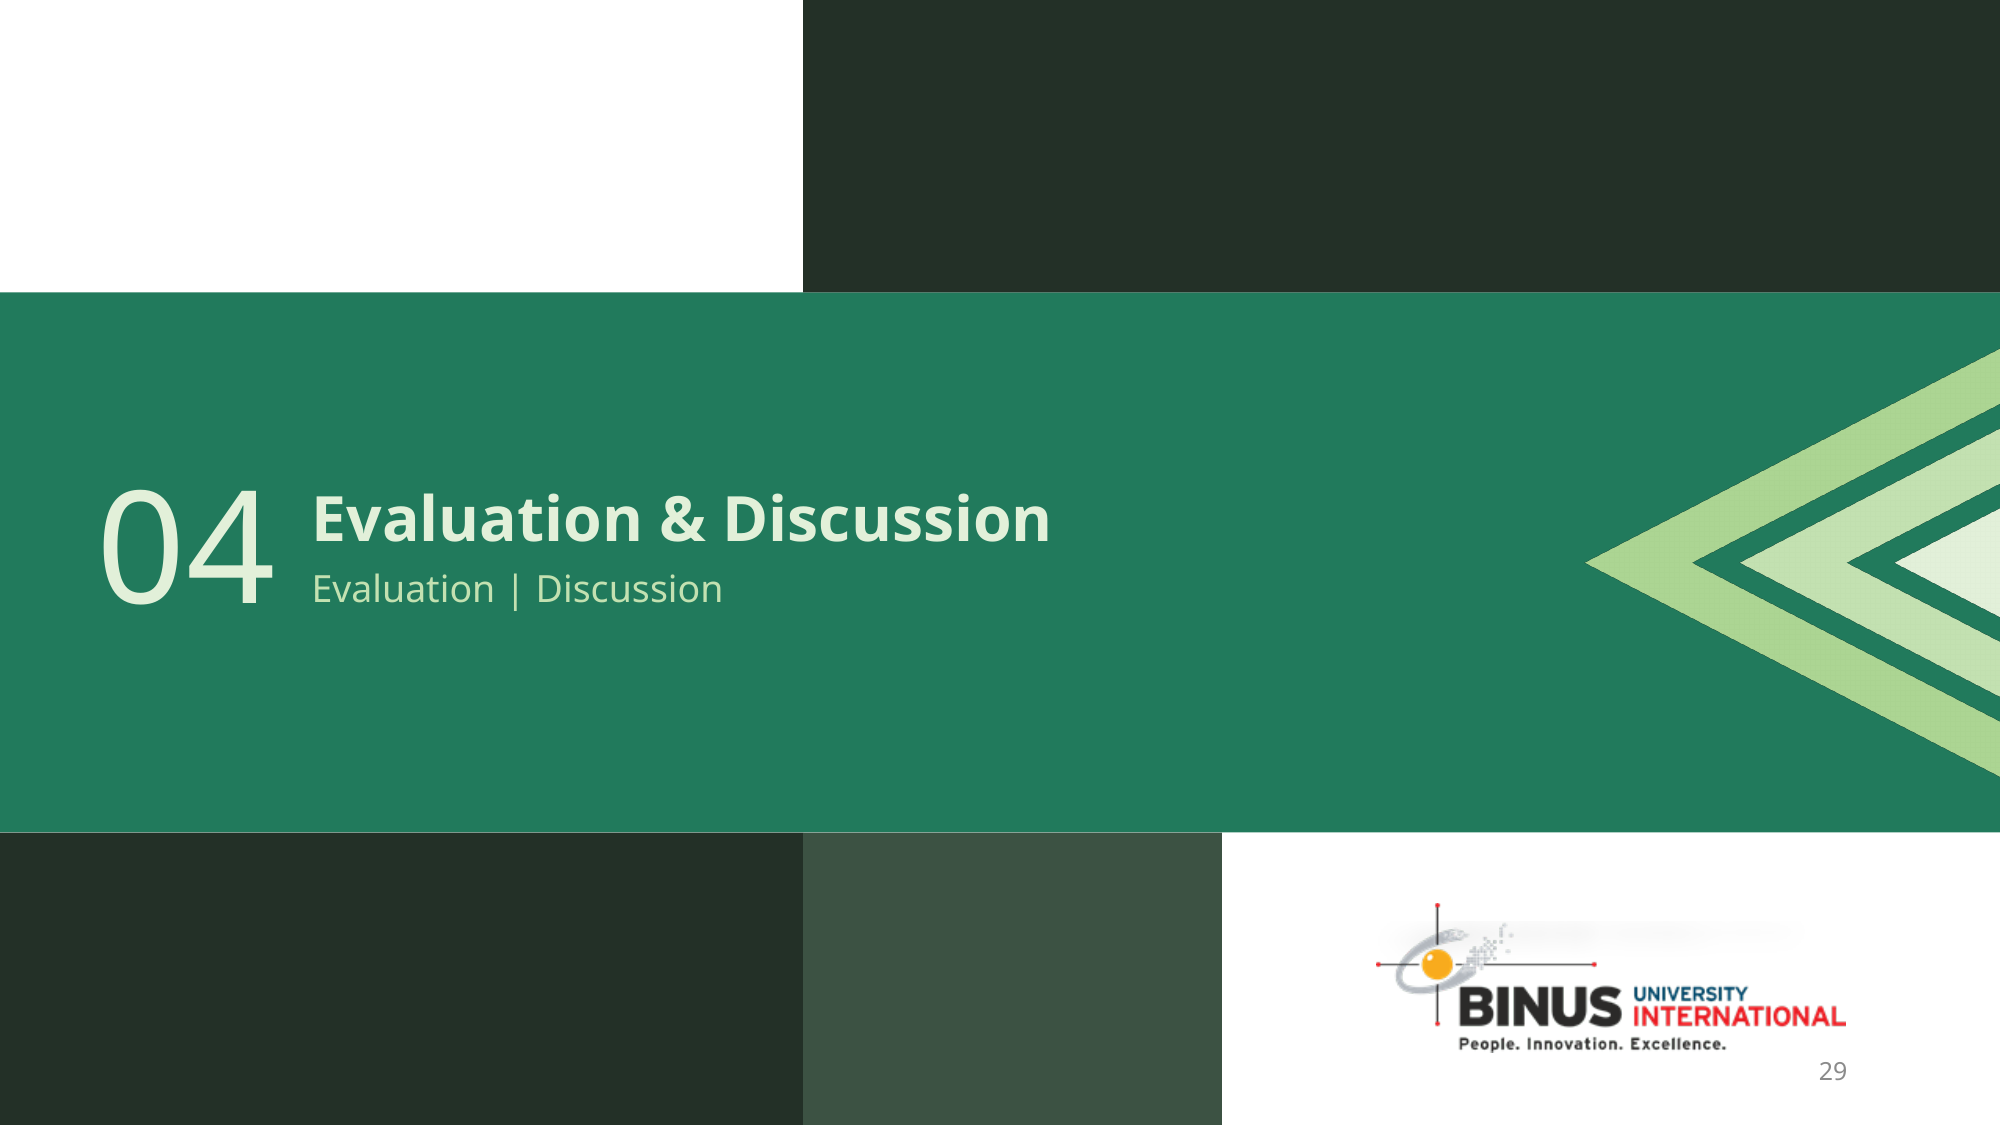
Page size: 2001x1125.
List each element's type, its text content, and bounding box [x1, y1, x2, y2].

picture [1376, 902, 1846, 1053]
text_box [802, 831, 1223, 1125]
text_box [0, 291, 2000, 833]
text_box [802, 0, 2000, 293]
list Evaluation | Discussion [297, 562, 1584, 645]
text_box [0, 831, 802, 1125]
slide_number 29 [1412, 1042, 1863, 1103]
text_box 04 [76, 446, 297, 645]
title Evaluation & Discussion [297, 446, 1584, 562]
picture [1584, 347, 2000, 778]
